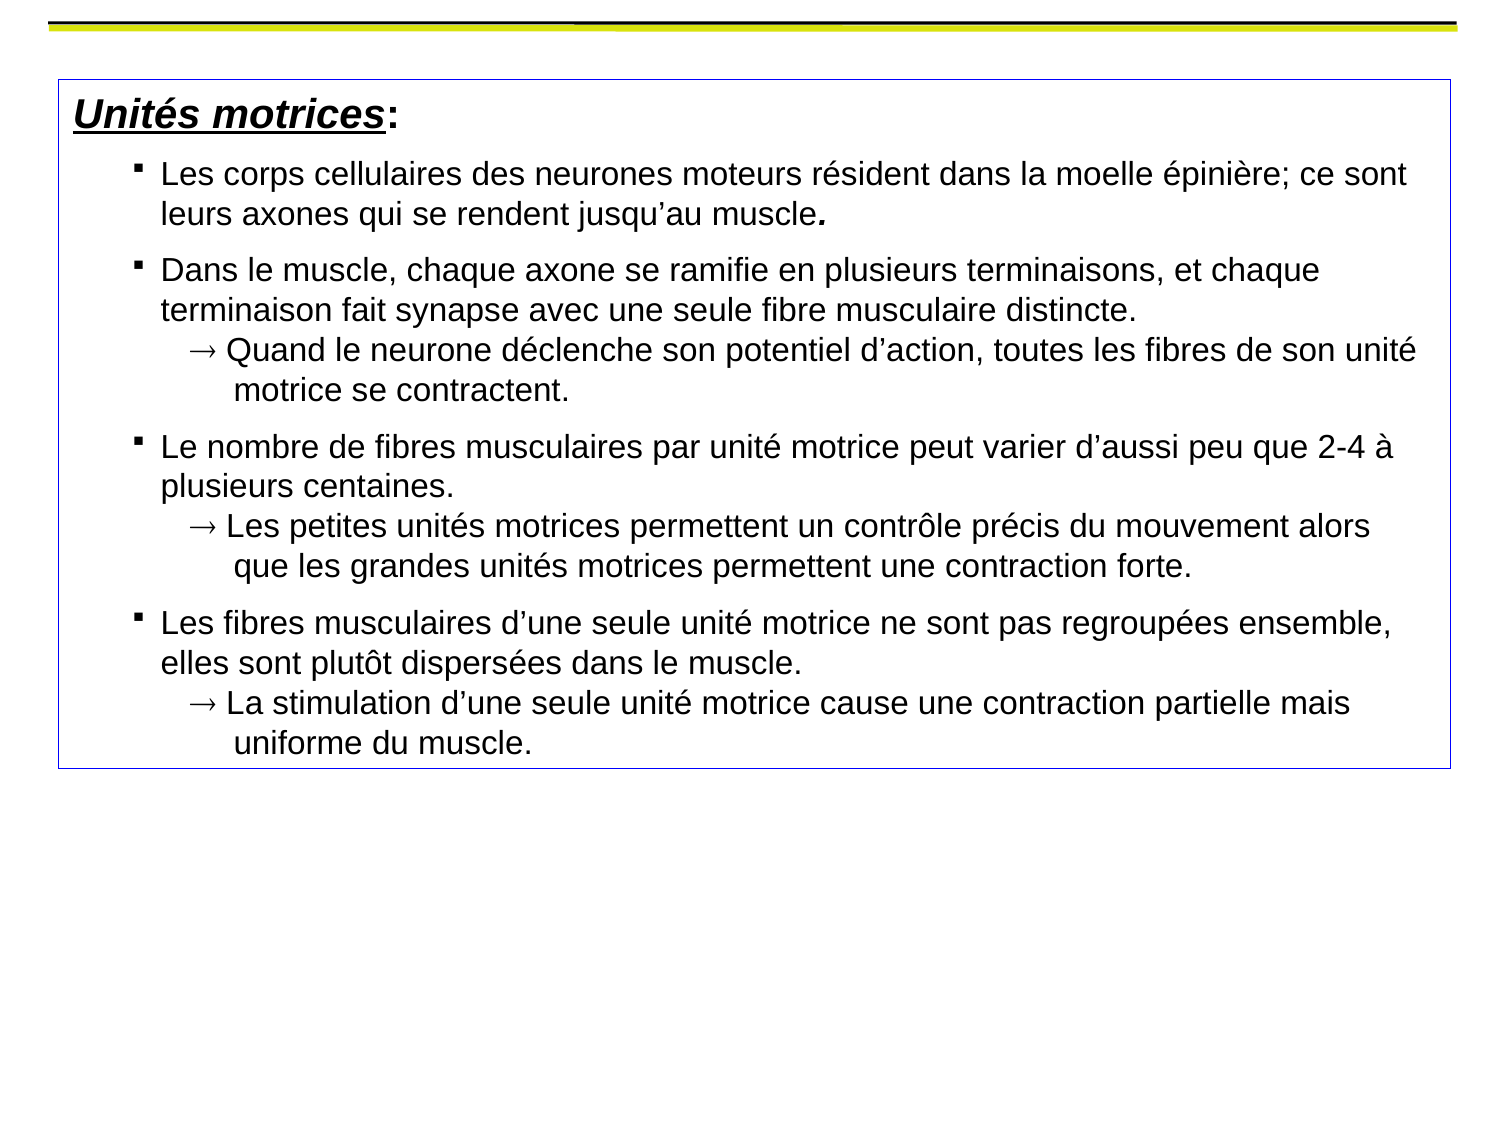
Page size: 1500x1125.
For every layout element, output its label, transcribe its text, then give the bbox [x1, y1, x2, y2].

text_box Unités motrices: Les corps cellulaires des neurones moteurs résident dans la moelle épinière; ce sont leurs axones qui se rendent jusqu’au muscle. Dans le muscle, chaque axone se ramifie en plusieurs terminaisons, et chaque terminaison fait synapse avec une seule fibre musculaire distincte.  Quand le neurone déclenche son potentiel d’action, toutes les fibres de son unité motrice se contractent. Le nombre de fibres musculaires par unité motrice peut varier d’aussi peu que 2-4 à plusieurs centaines.  Les petites unités motrices permettent un contrôle précis du mouvement alors que les grandes unités motrices permettent une contraction forte. Les fibres musculaires d’une seule unité motrice ne sont pas regroupées ensemble, elles sont plutôt dispersées dans le muscle.  La stimulation d’une seule unité motrice cause une contraction partielle mais uniforme du muscle. [58, 79, 1451, 769]
